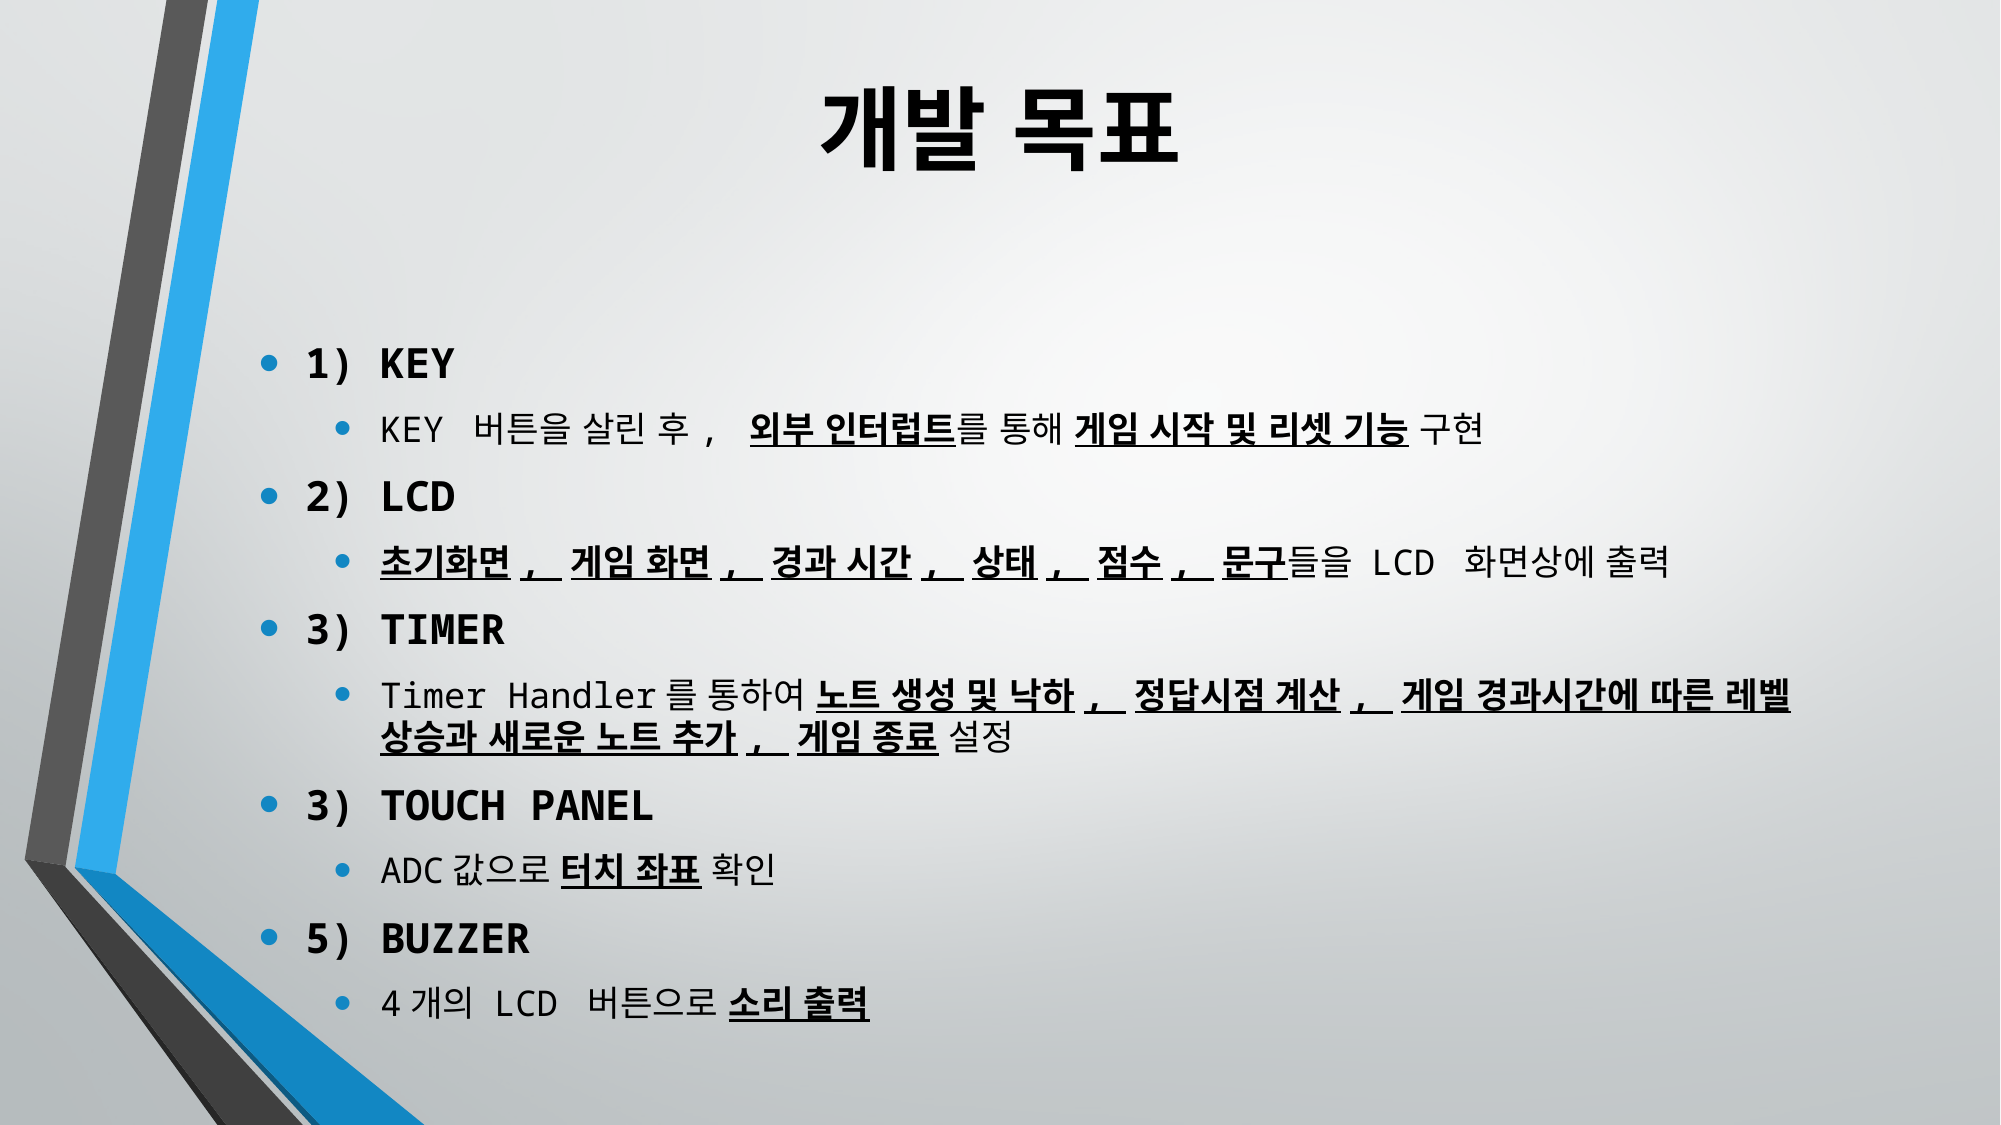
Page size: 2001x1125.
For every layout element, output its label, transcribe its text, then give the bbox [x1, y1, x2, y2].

list 1) KEY KEY 버튼을 살린 후, 외부 인터럽트를 통해 게임 시작 및 리셋 기능 구현 2) LCD 초기화면, 게임 화면, 경과 시간, 상태, 점수, 문구들을 LCD 화면상에 출력 3) TIMER Timer Handler를 통하여 노트 생성 및 낙하, 정답시점 계산, 게임 경과시간에 따른 레벨 상승과 새로운 노트 추가, 게임 종료 설정 3) TOUCH PANEL ADC값으로 터치 좌표 확인 5) BUZZER 4개의 LCD 버튼으로 소리 출력 [243, 251, 1887, 960]
title 개발 목표 [0, 35, 2000, 218]
